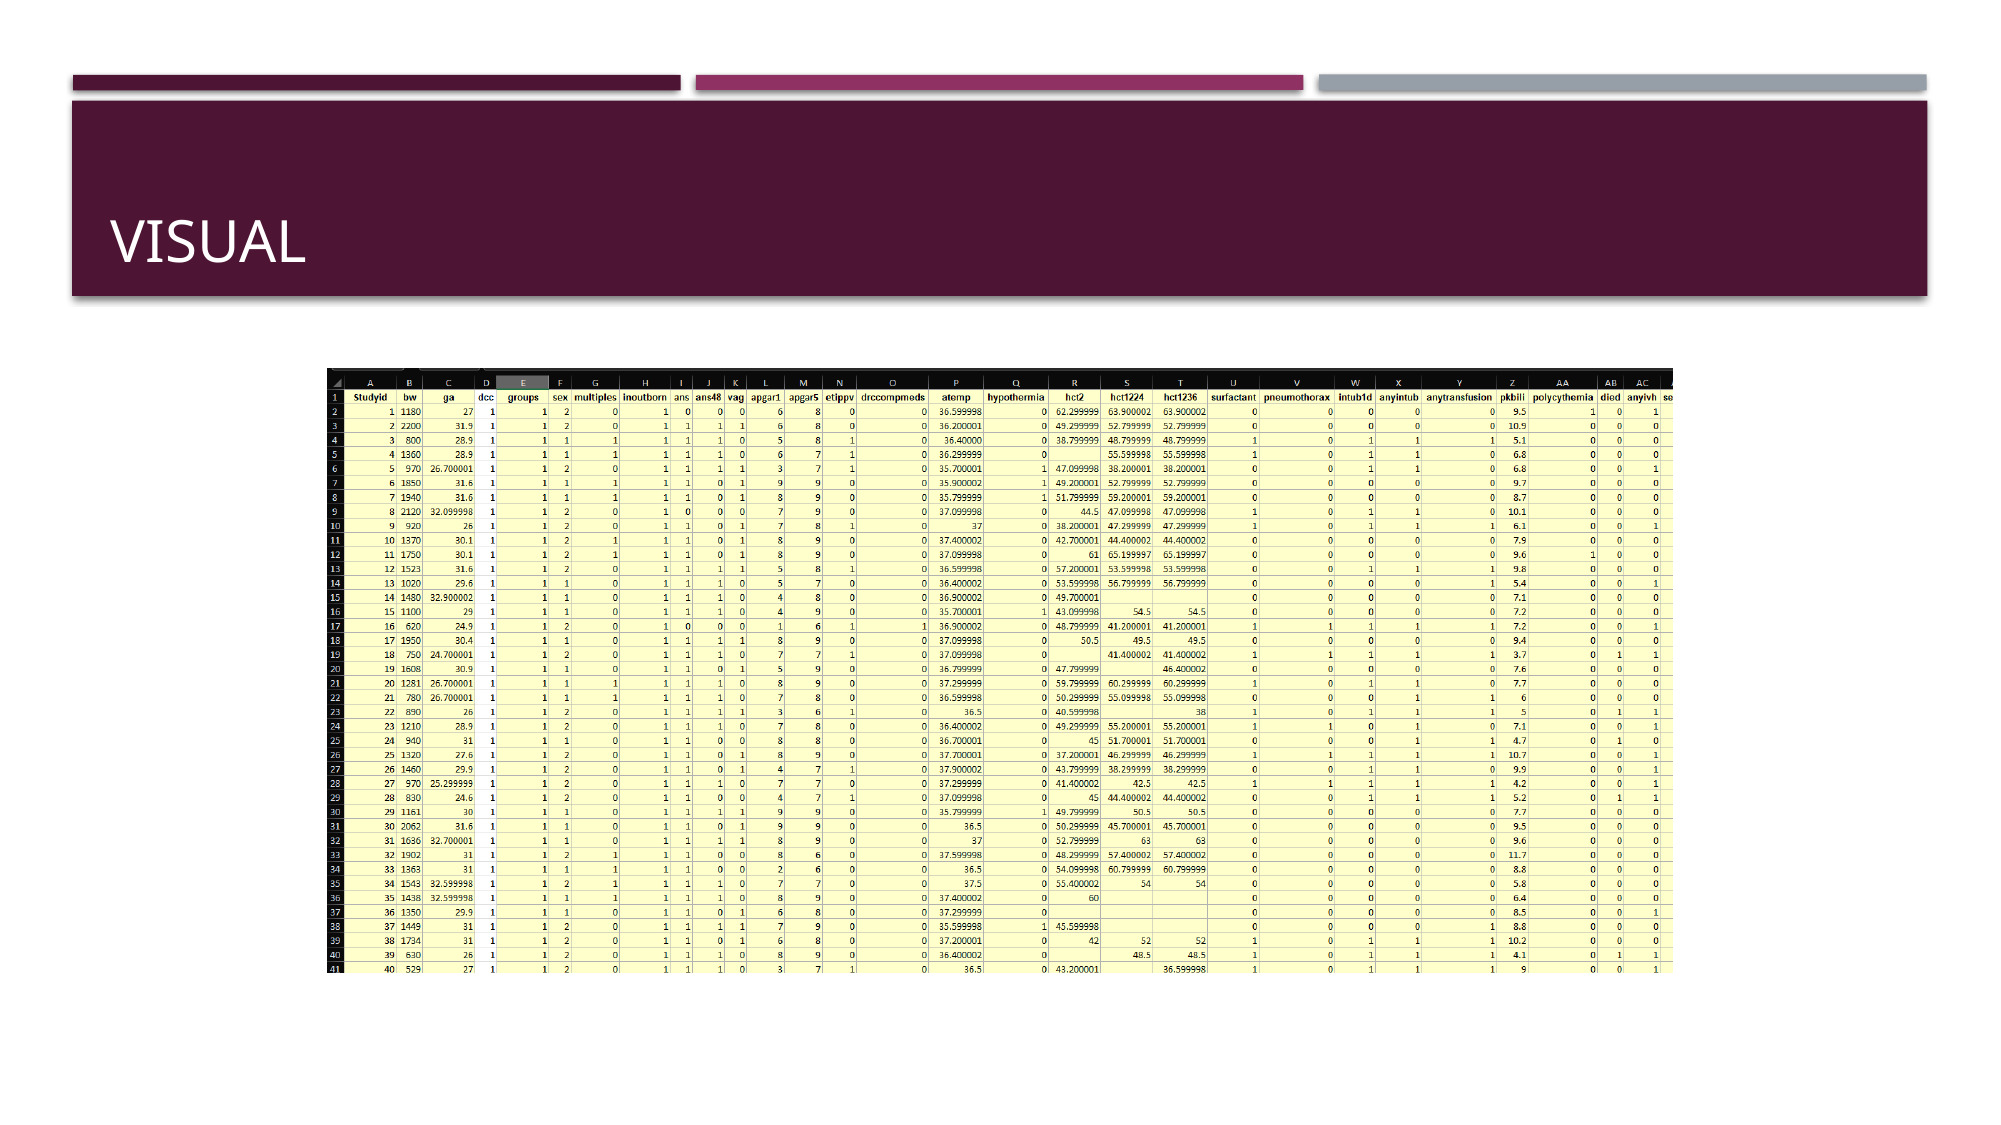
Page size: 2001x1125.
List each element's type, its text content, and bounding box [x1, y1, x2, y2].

title visual [95, 115, 1905, 282]
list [326, 368, 1674, 973]
